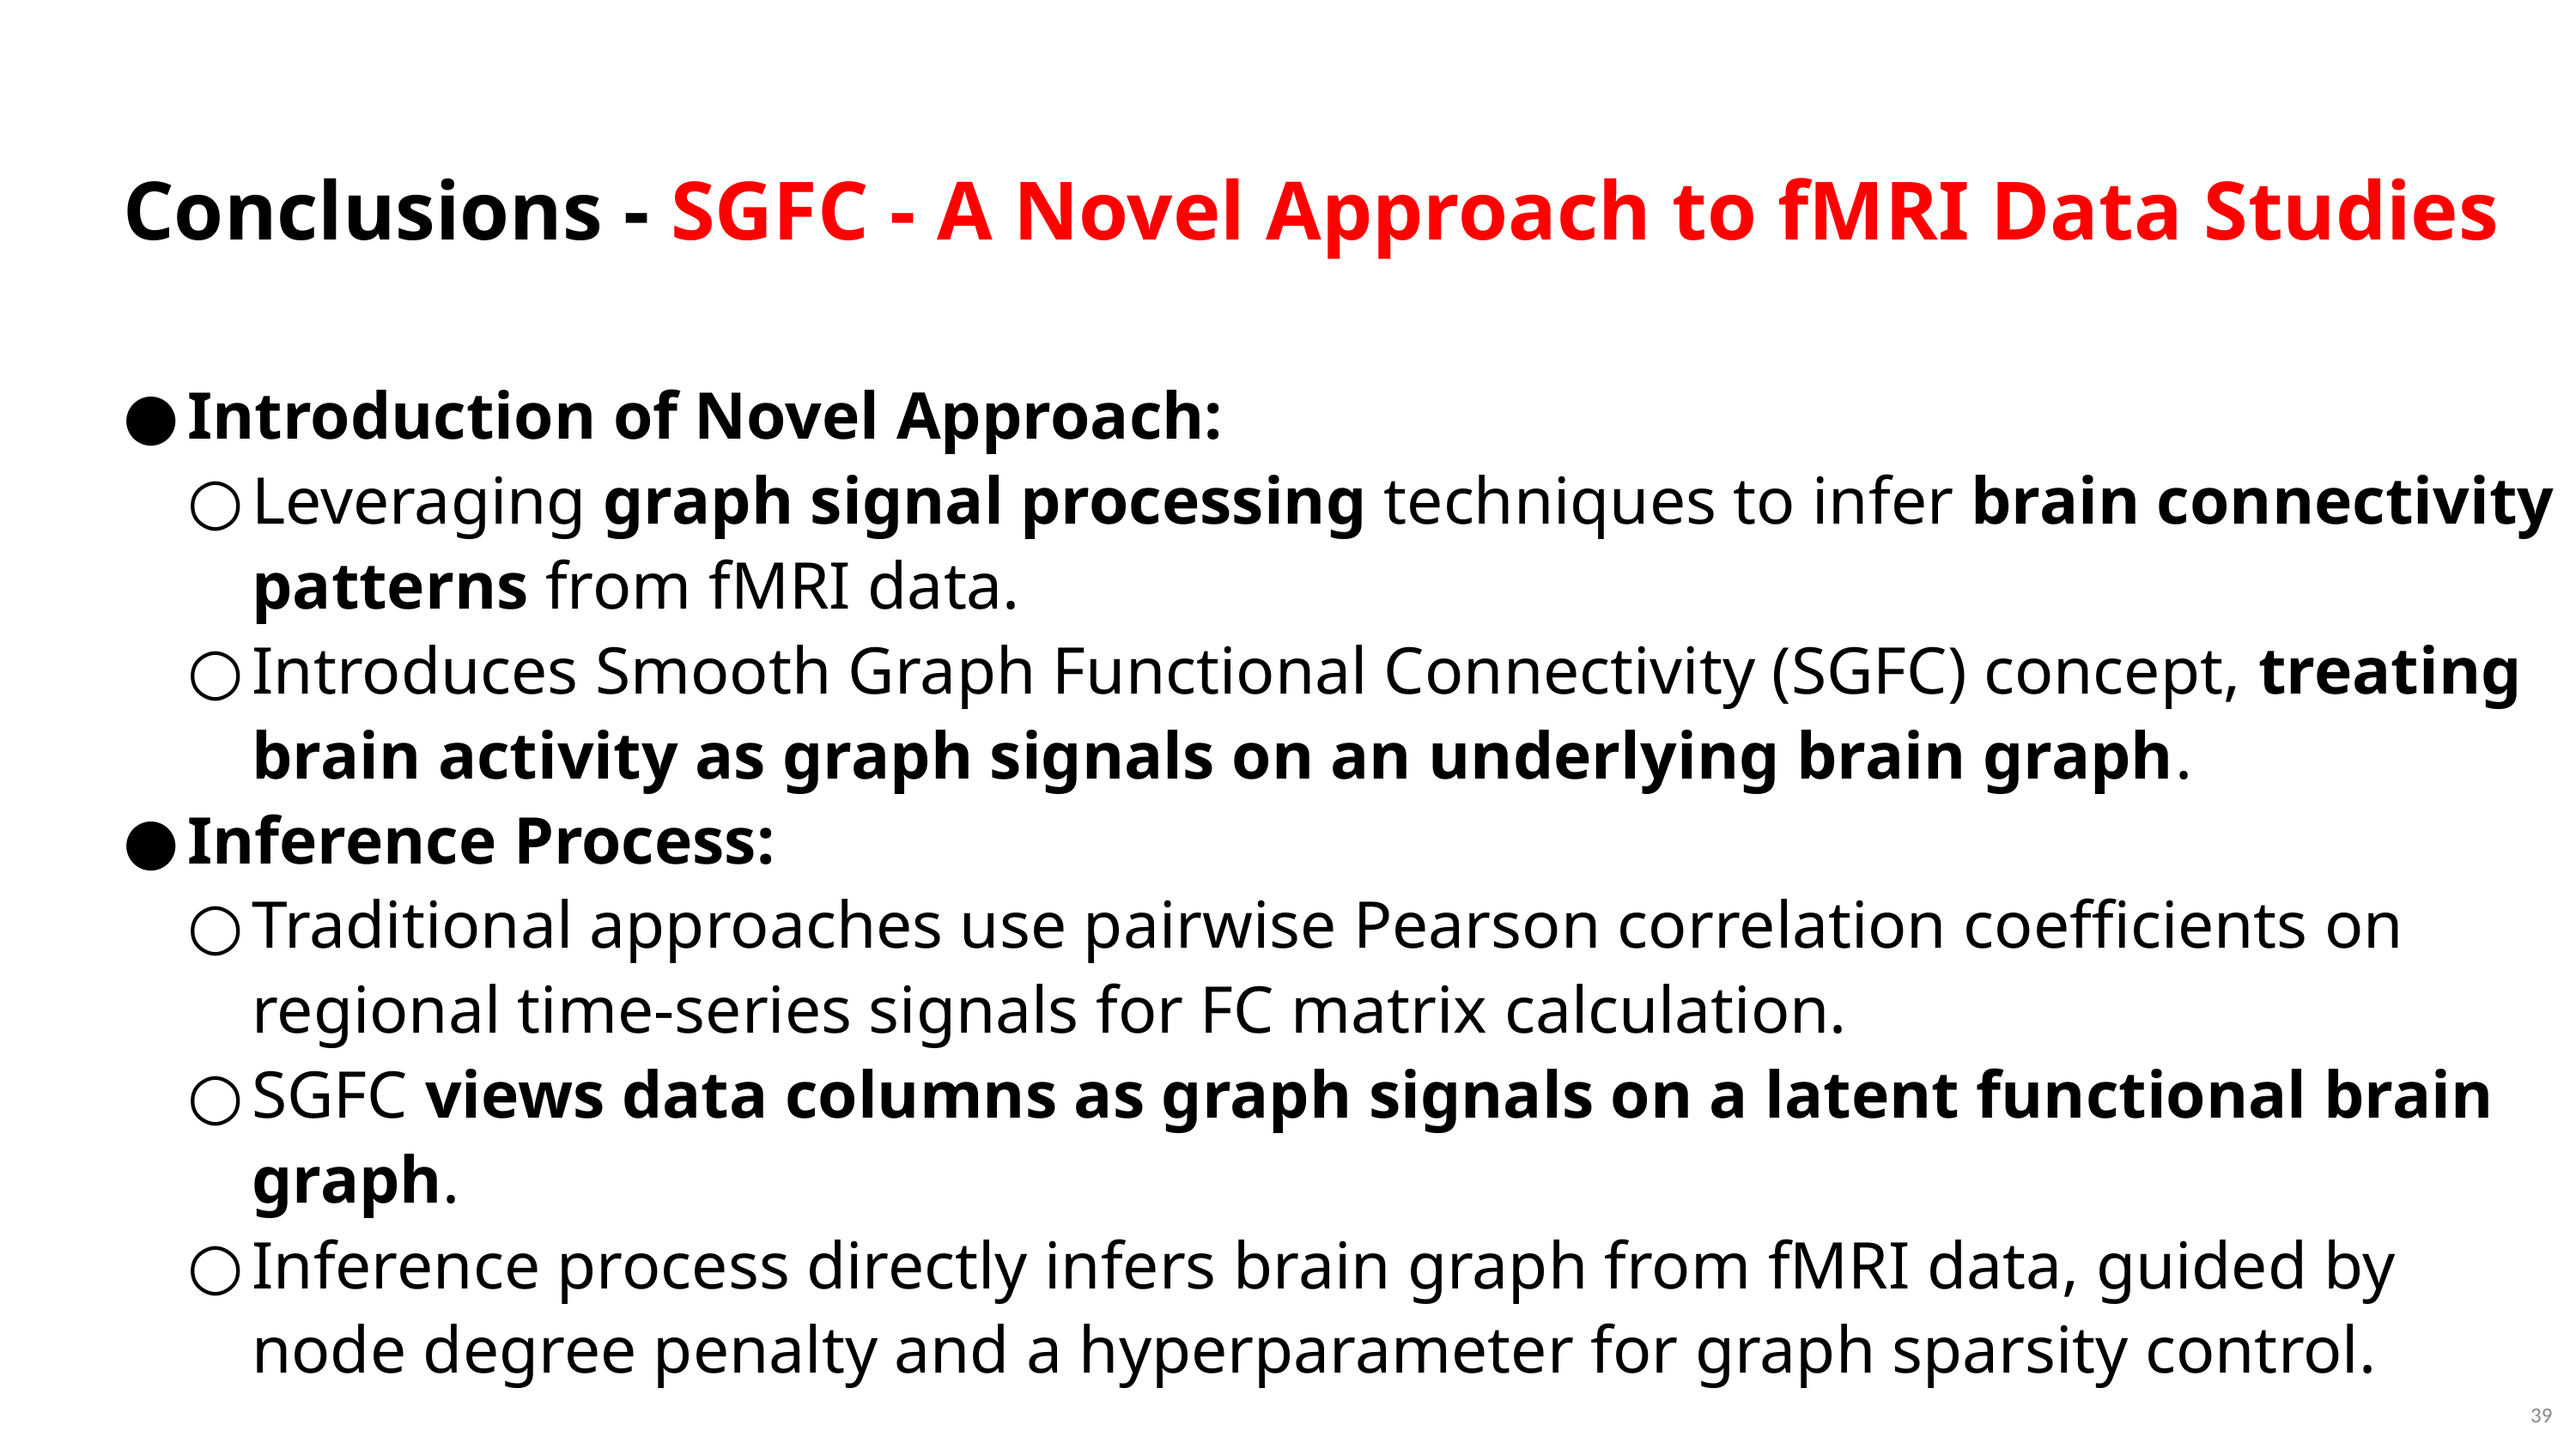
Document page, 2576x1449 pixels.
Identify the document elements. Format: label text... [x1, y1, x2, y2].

text_box Introduction of Novel Approach: Leveraging graph signal processing techniques to infer brain connectivity patterns from fMRI data. Introduces Smooth Graph Functional Connectivity (SGFC) concept, treating brain activity as graph signals on an underlying brain graph. Inference Process: Traditional approaches use pairwise Pearson correlation coefficients on regional time-series signals for FC matrix calculation. SGFC views data columns as graph signals on a latent functional brain graph. Inference process directly infers brain graph from fMRI data, guided by node degree penalty and a hyperparameter for graph sparsity control. [123, 315, 2566, 1386]
text_box Conclusions - SGFC - A Novel Approach to fMRI Data Studies [123, 149, 2517, 257]
slide_number ‹#› [2264, 1388, 2566, 1440]
